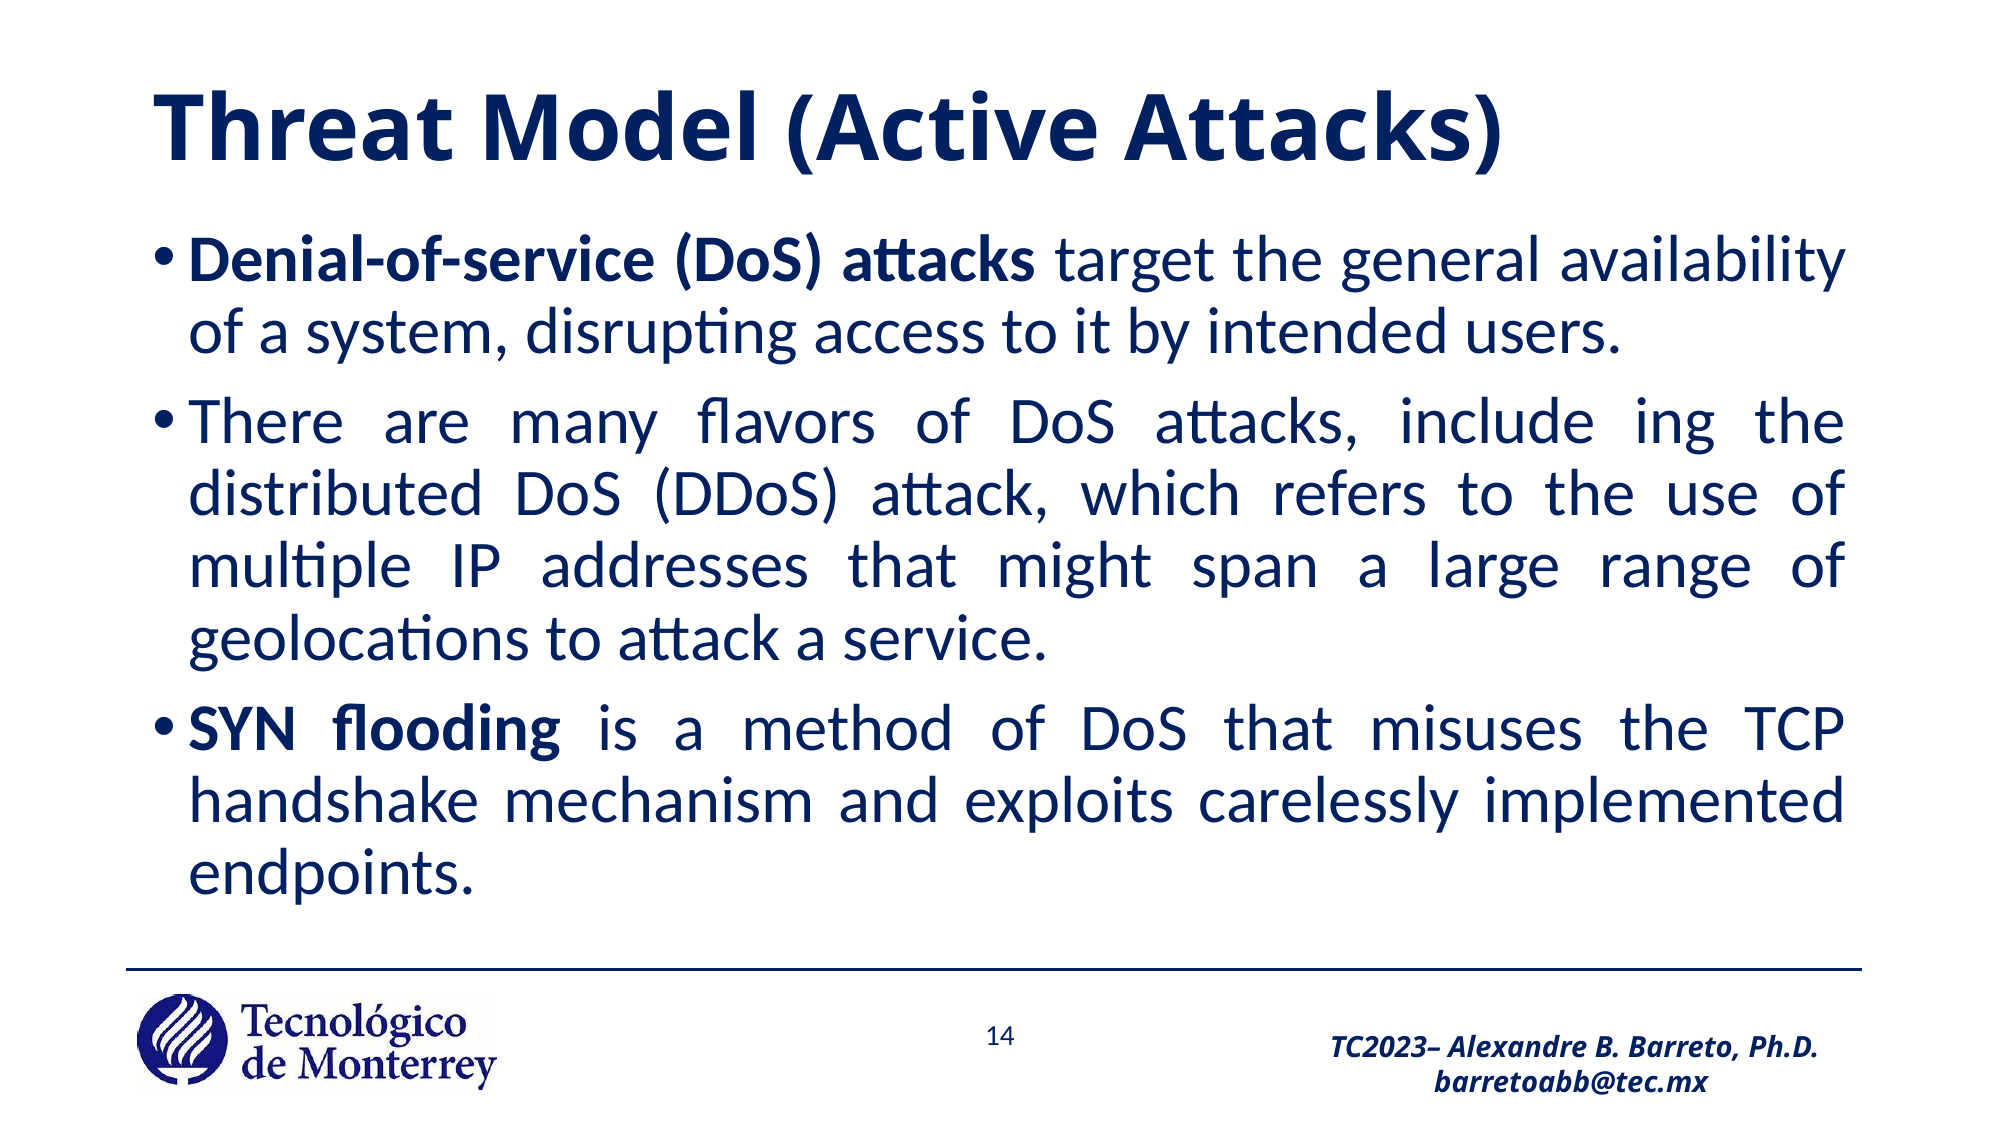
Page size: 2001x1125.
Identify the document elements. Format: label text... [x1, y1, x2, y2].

title Threat Model (Active Attacks) [137, 59, 1863, 202]
picture [137, 994, 497, 1090]
list Denial-of-service (DoS) attacks target the general availability of a system, disrupting access to it by intended users. There are many flavors of DoS attacks, include ing the distributed DoS (DDoS) attack, which refers to the use of multiple IP addresses that might span a large range of geolocations to attack a service. SYN flooding is a method of DoS that misuses the TCP handshake mechanism and exploits carelessly implemented endpoints. [137, 216, 1863, 942]
